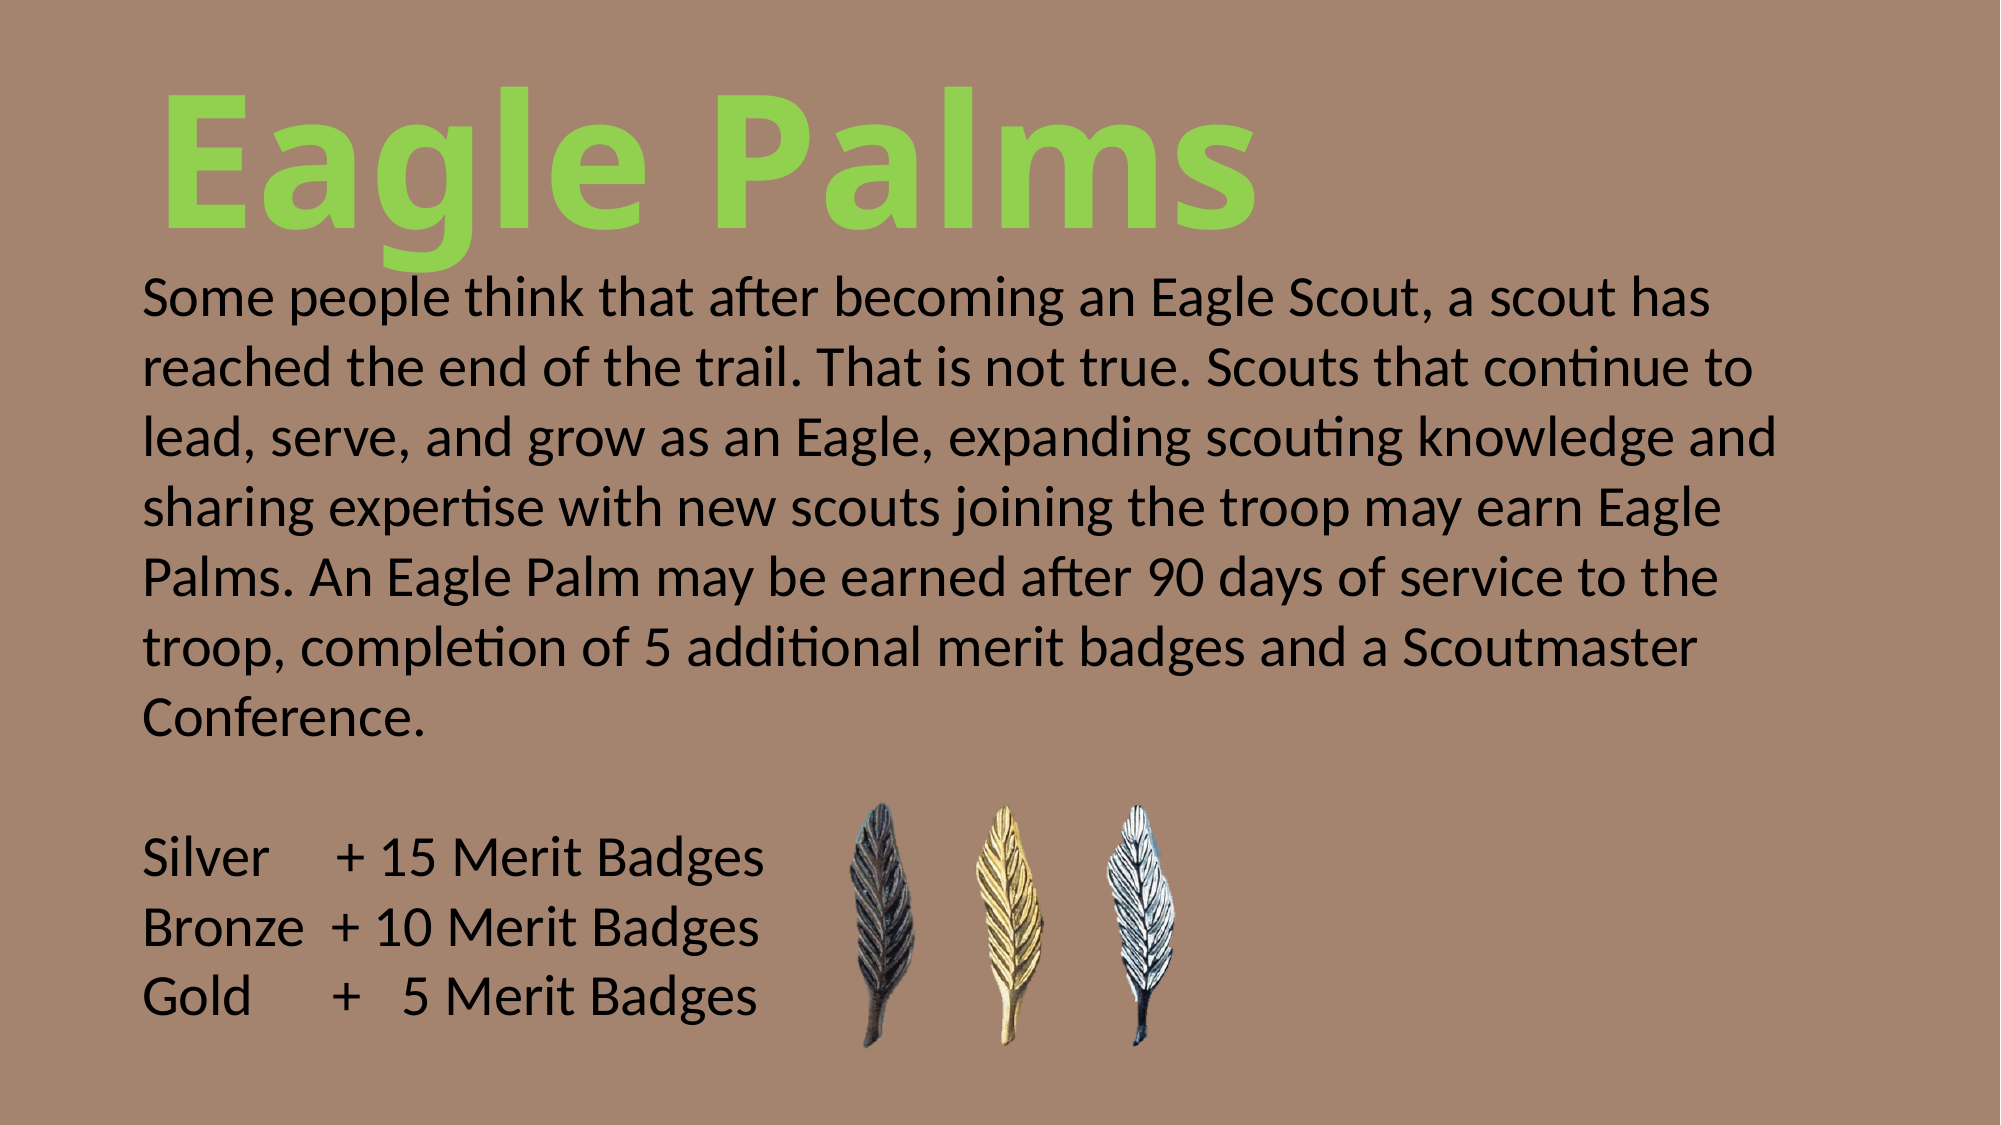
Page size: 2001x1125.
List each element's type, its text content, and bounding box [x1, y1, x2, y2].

title Eagle Palms [137, 59, 1863, 250]
picture [735, 771, 1285, 1080]
text_box Some people think that after becoming an Eagle Scout, a scout has reached the end of the trail. That is not true. Scouts that continue to lead, serve, and grow as an Eagle, expanding scouting knowledge and sharing expertise with new scouts joining the troop may earn Eagle Palms. An Eagle Palm may be earned after 90 days of service to the troop, completion of 5 additional merit badges and a Scoutmaster Conference. Silver + 15 Merit Badges Bronze + 10 Merit Badges Gold + 5 Merit Badges [127, 250, 1873, 1080]
